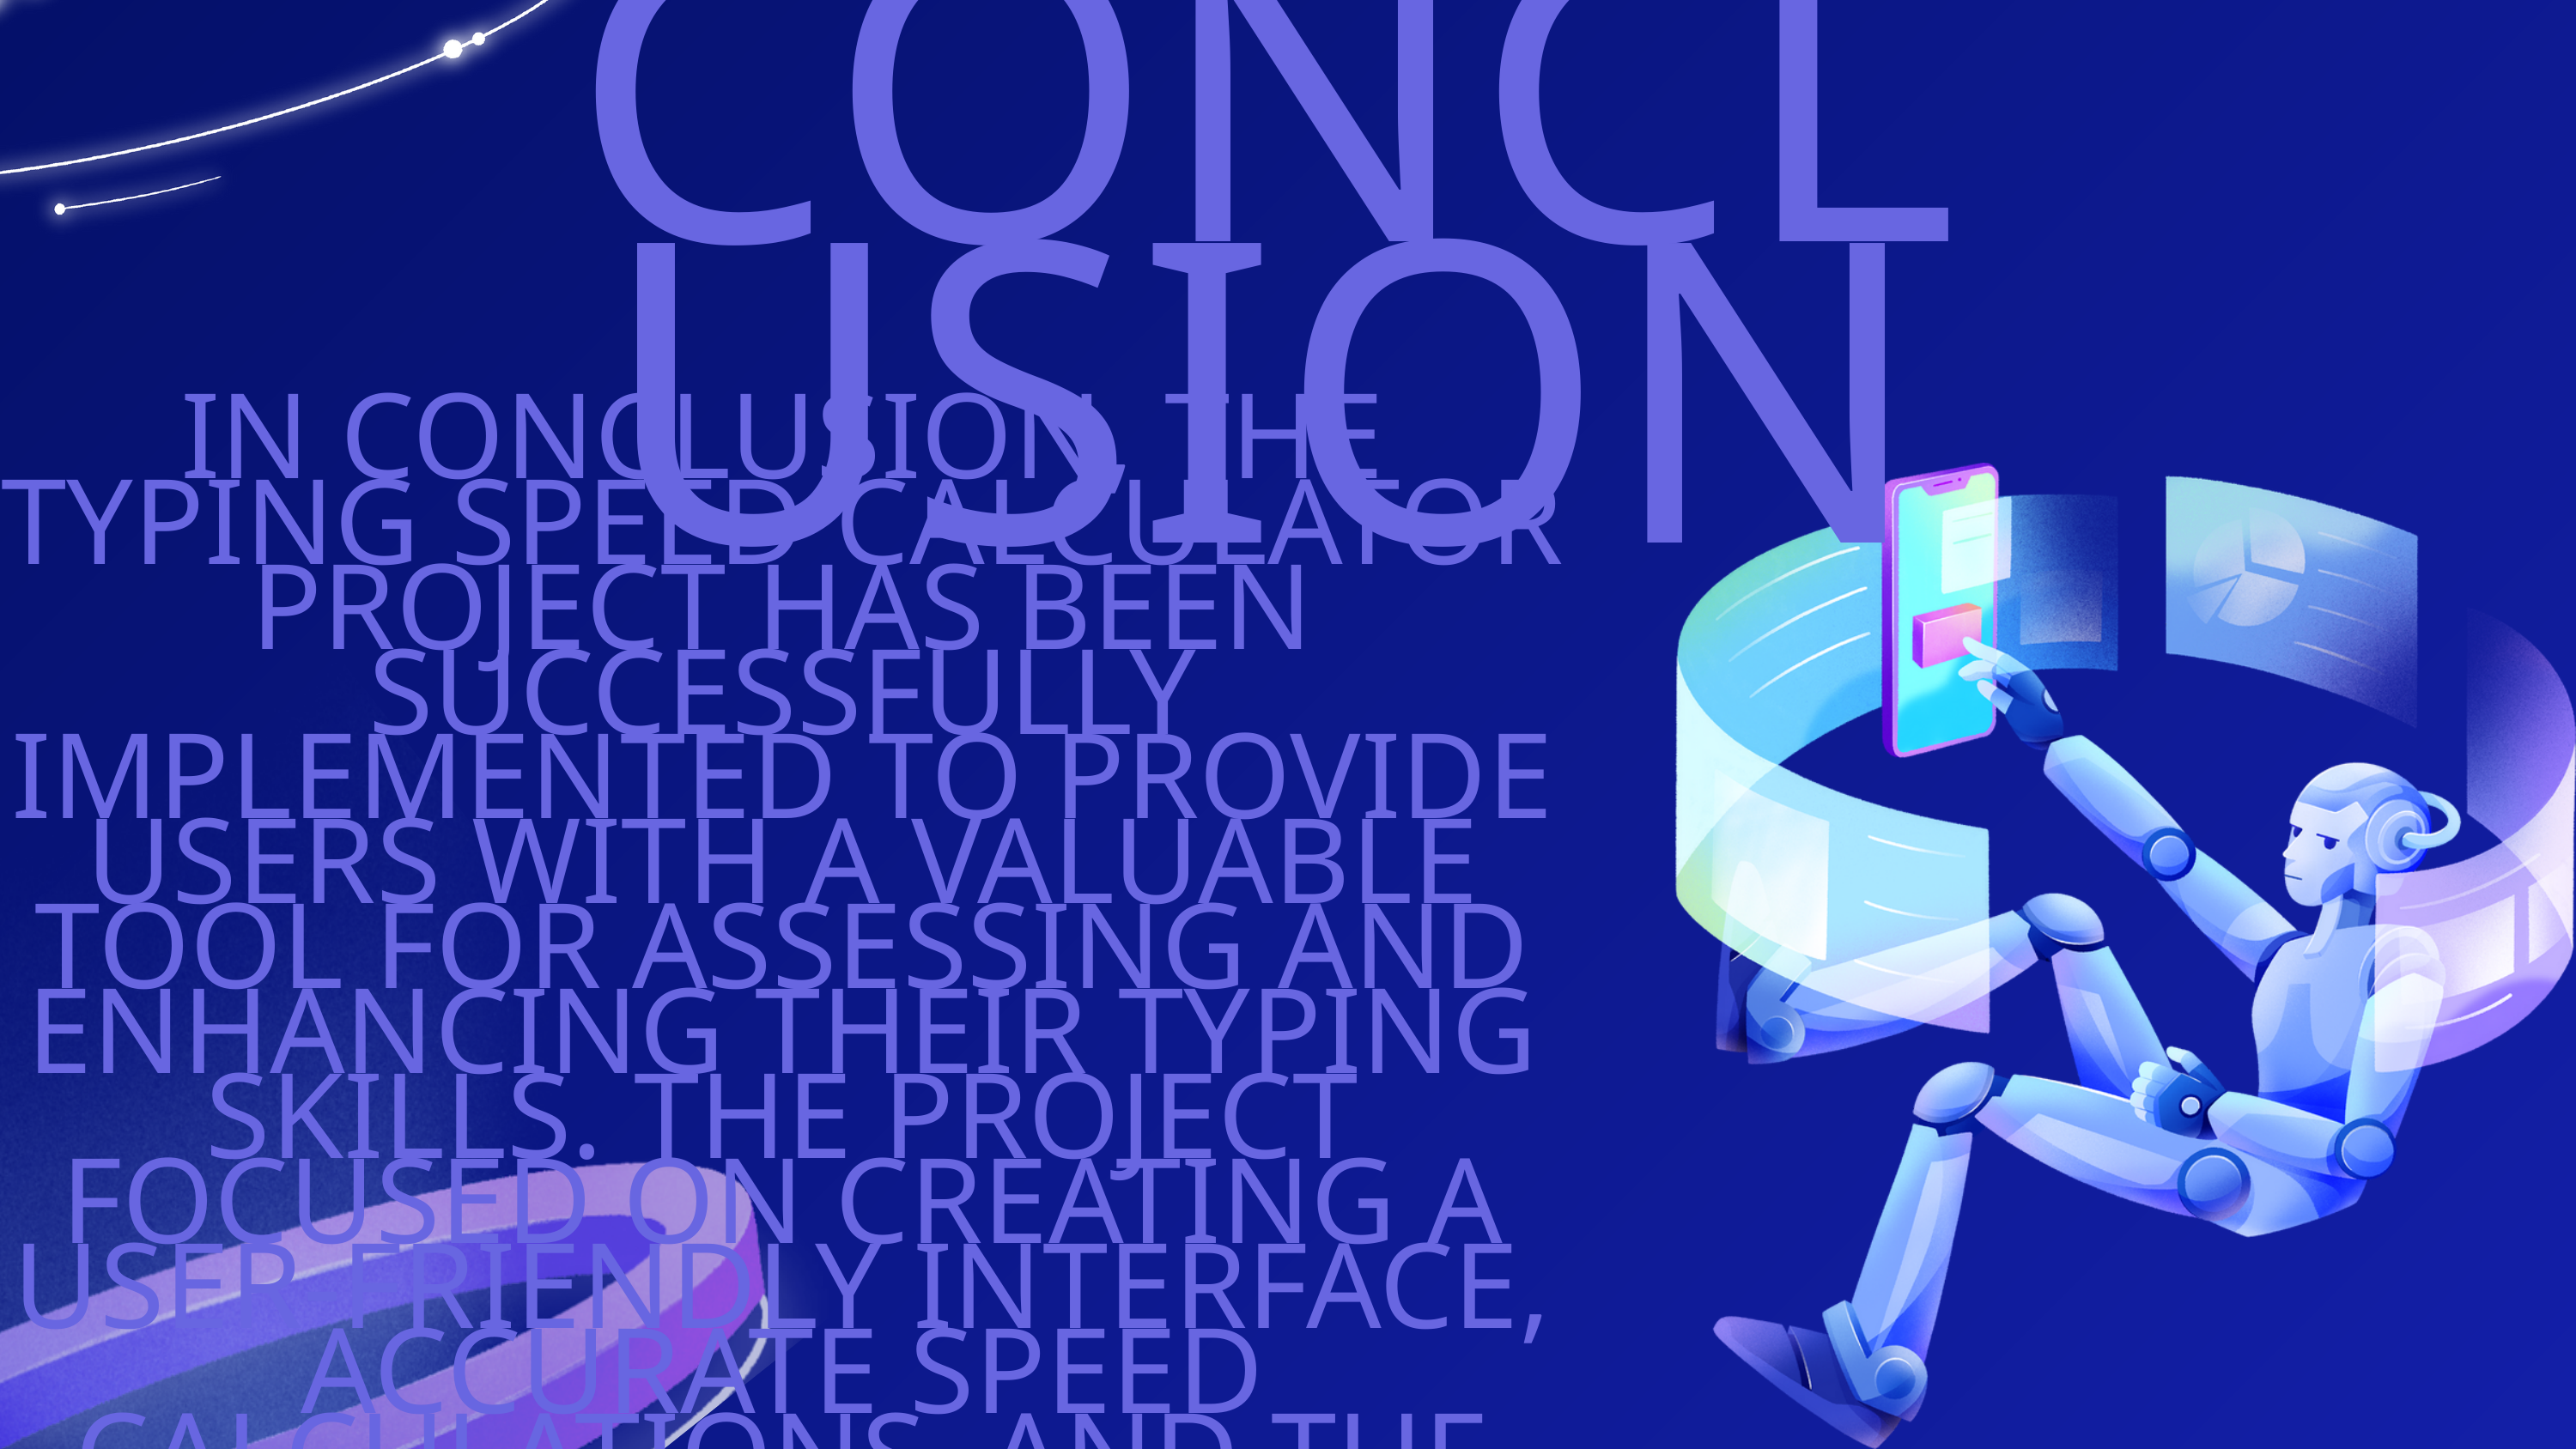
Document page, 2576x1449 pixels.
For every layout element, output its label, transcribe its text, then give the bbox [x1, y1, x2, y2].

text_box [1674, 463, 2576, 1449]
text_box IN CONCLUSION, THE TYPING SPEED CALCULATOR PROJECT HAS BEEN SUCCESSFULLY IMPLEMENTED TO PROVIDE USERS WITH A VALUABLE TOOL FOR ASSESSING AND ENHANCING THEIR TYPING SKILLS. THE PROJECT FOCUSED ON CREATING A USER-FRIENDLY INTERFACE, ACCURATE SPEED CALCULATIONS, AND THE INCLUSION OF TYPING ACCURACY AS A SIGNIFICANT METRIC. SEVERAL KEY ASPECTS WERE ADDRESSED THROUGHOUT THE DEVELOPMENT PROCESS. [0, 417, 1592, 1449]
text_box [0, 0, 612, 239]
text_box CONCLUSION [453, 22, 2072, 627]
